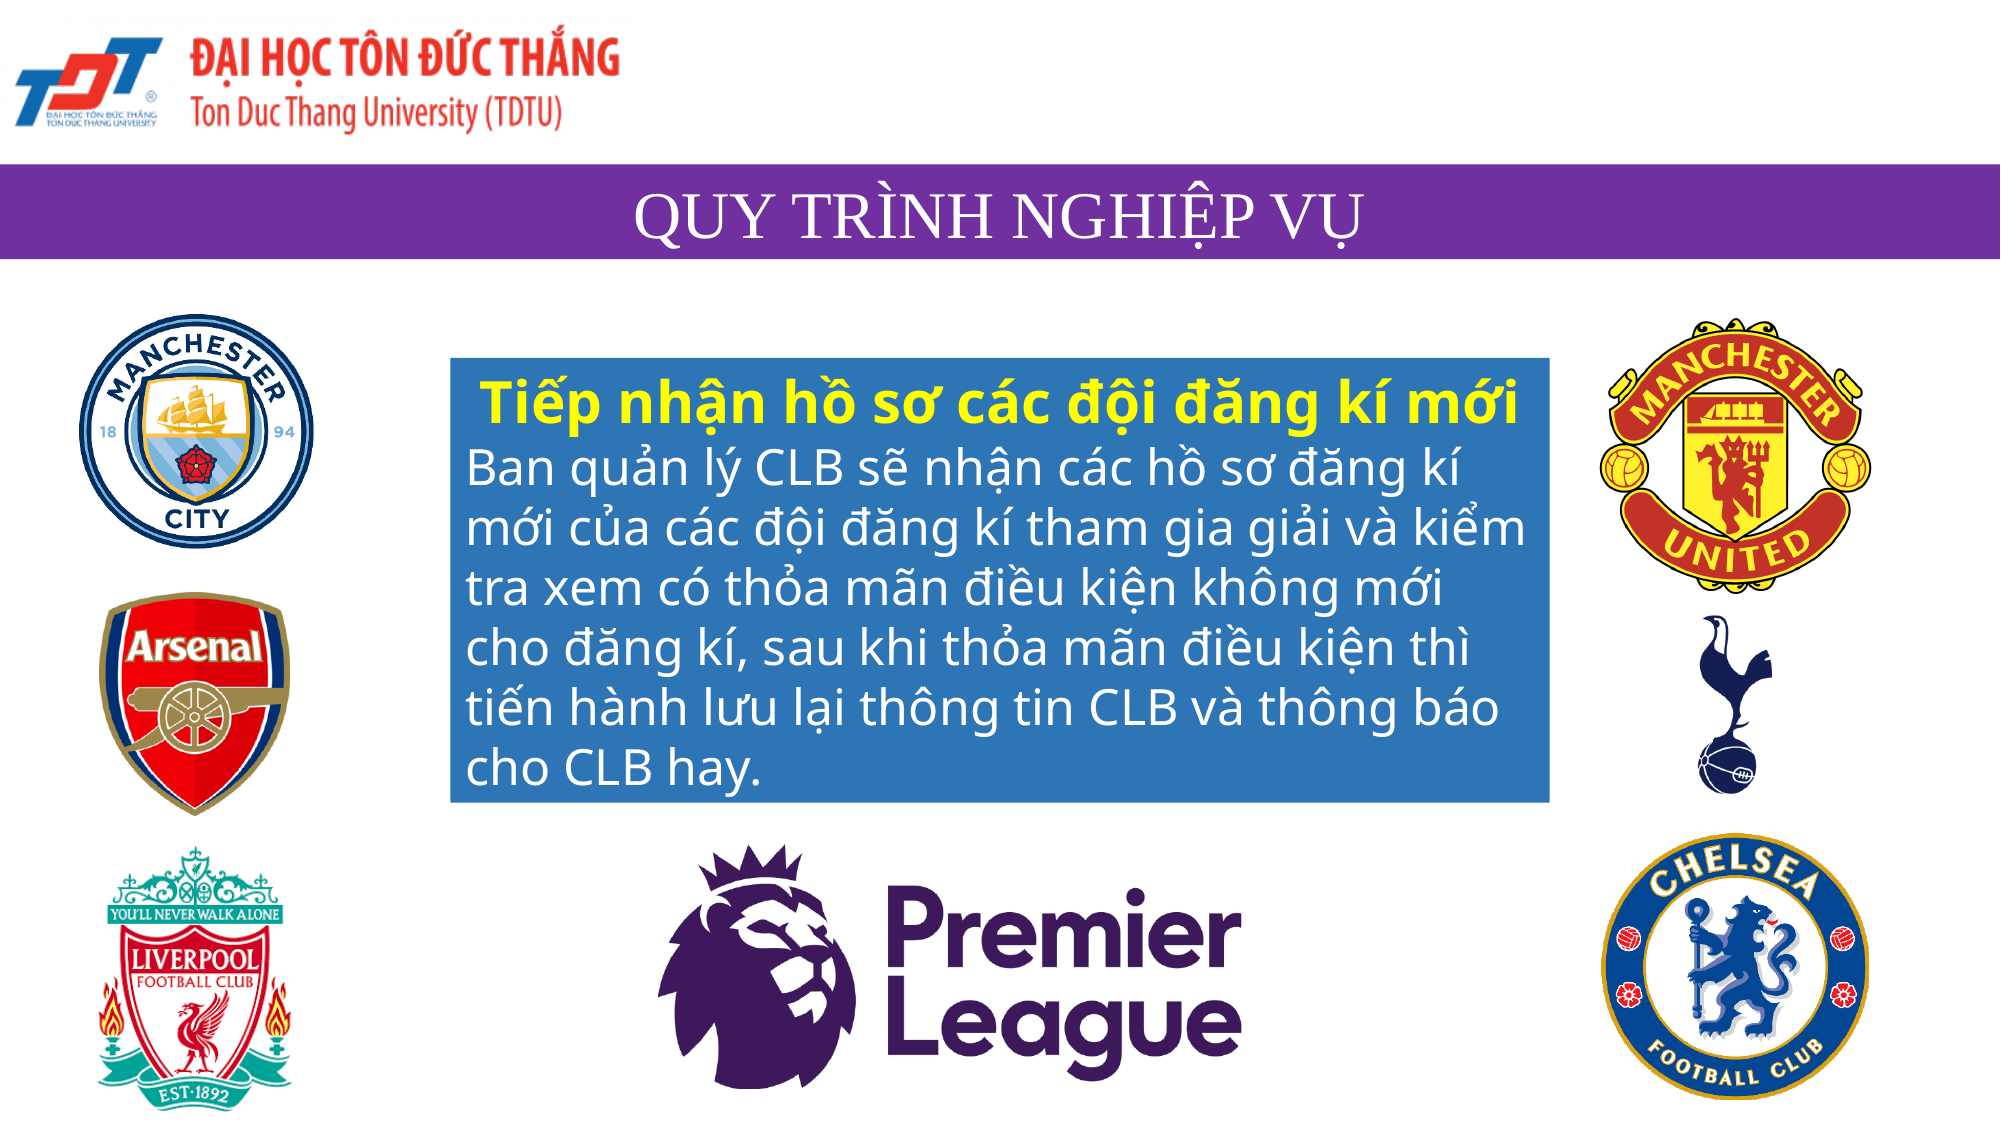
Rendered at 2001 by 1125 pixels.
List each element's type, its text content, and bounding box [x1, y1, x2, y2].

picture [1580, 300, 1890, 799]
picture [1601, 833, 1869, 1100]
text_box QUY TRÌNH NGHIỆP VỤ [0, 164, 2000, 260]
picture [74, 309, 318, 553]
picture [91, 844, 298, 1113]
picture [658, 844, 1242, 1089]
picture [0, 16, 632, 140]
text_box Tiếp nhận hồ sơ các đội đăng kí mới Ban quản lý CLB sẽ nhận các hồ sơ đăng kí mới của các đội đăng kí tham gia giải và kiểm tra xem có thỏa mãn điều kiện không mới cho đăng kí, sau khi thỏa mãn điều kiện thì tiến hành lưu lại thông tin CLB và thông báo cho CLB hay. [450, 357, 1550, 803]
picture [99, 592, 290, 816]
